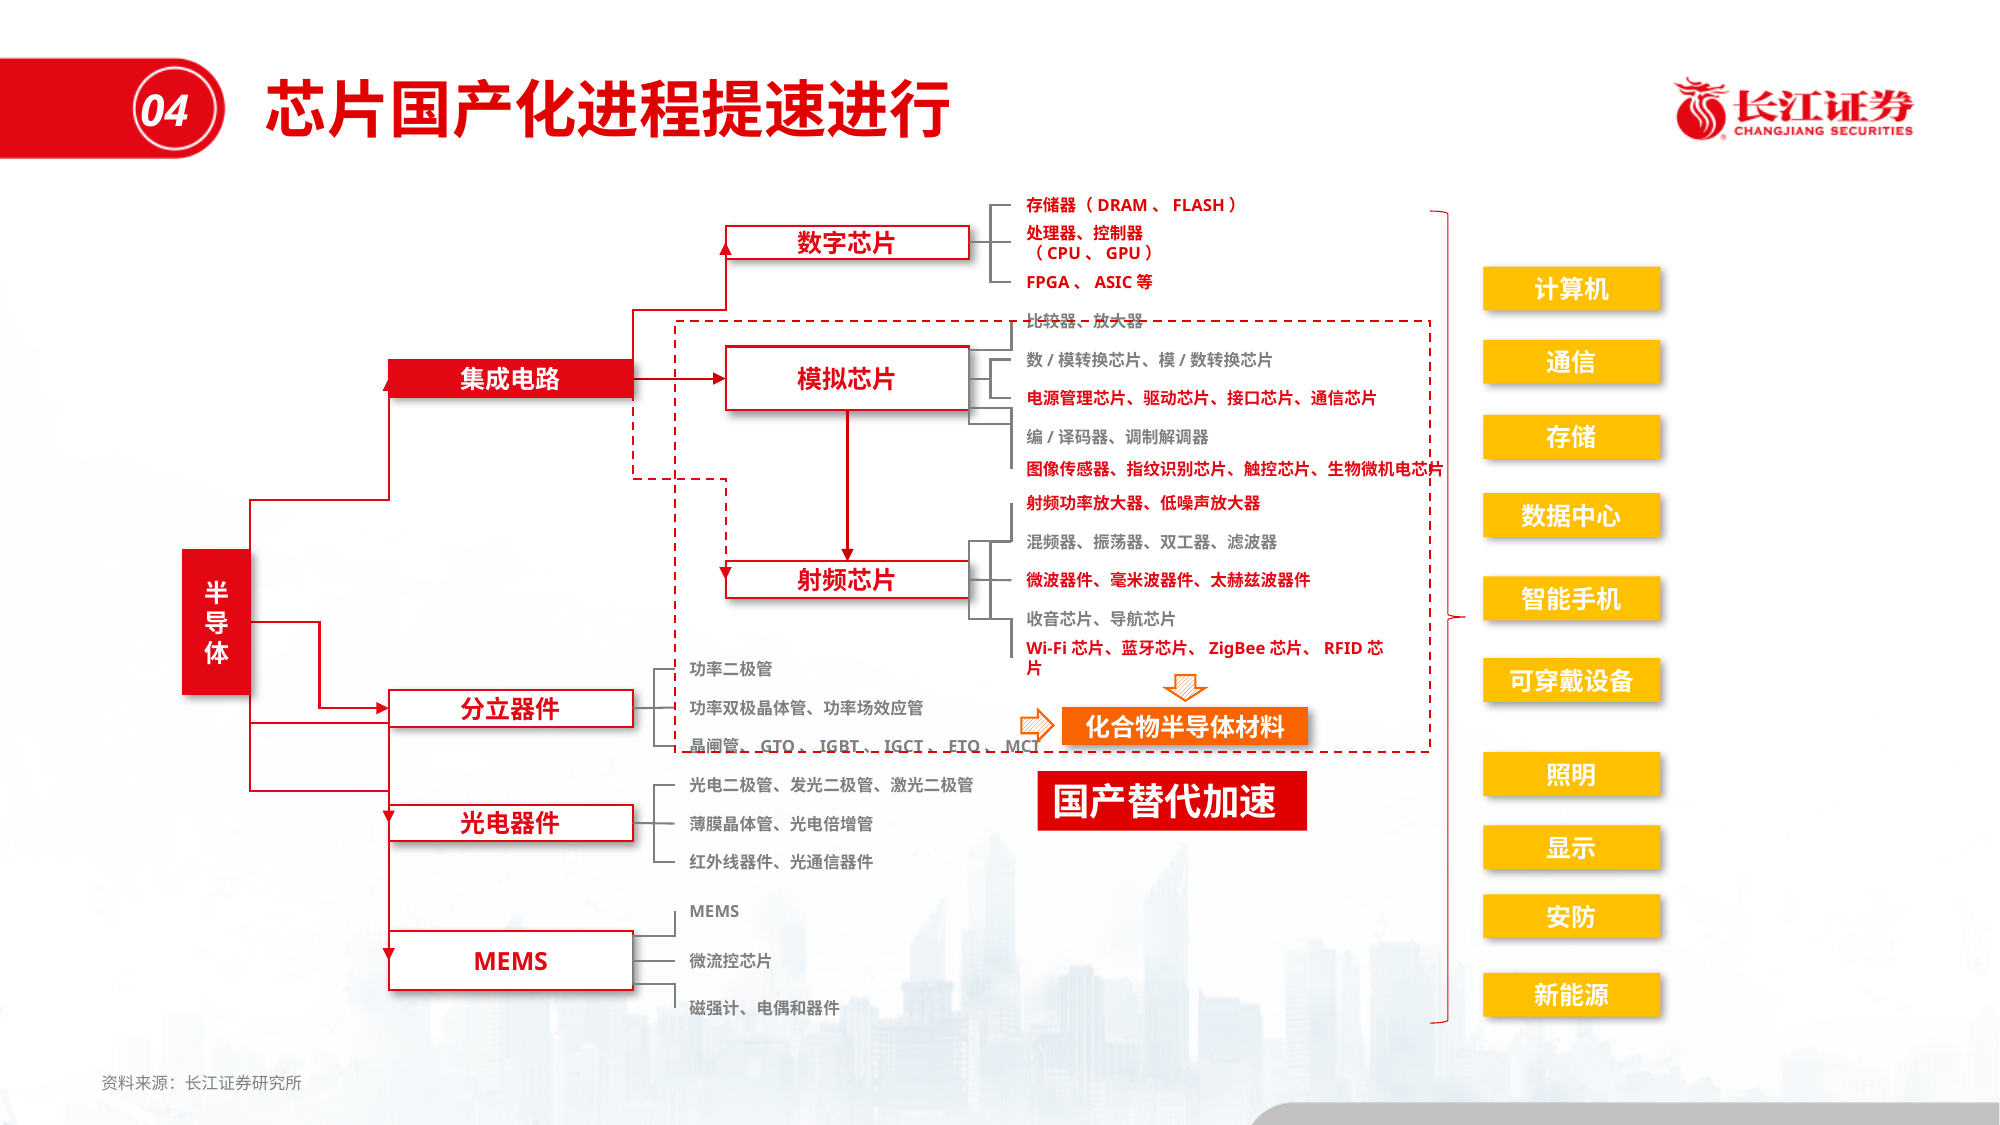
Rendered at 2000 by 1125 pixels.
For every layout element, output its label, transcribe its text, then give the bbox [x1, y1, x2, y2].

text_box 芯片国产化进程提速进行 [249, 62, 1661, 153]
picture [0, 0, 2000, 1125]
text_box 04 [125, 75, 233, 143]
text_box 资料来源：长江证券研究所 [85, 1065, 319, 1101]
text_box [182, 187, 1661, 1026]
